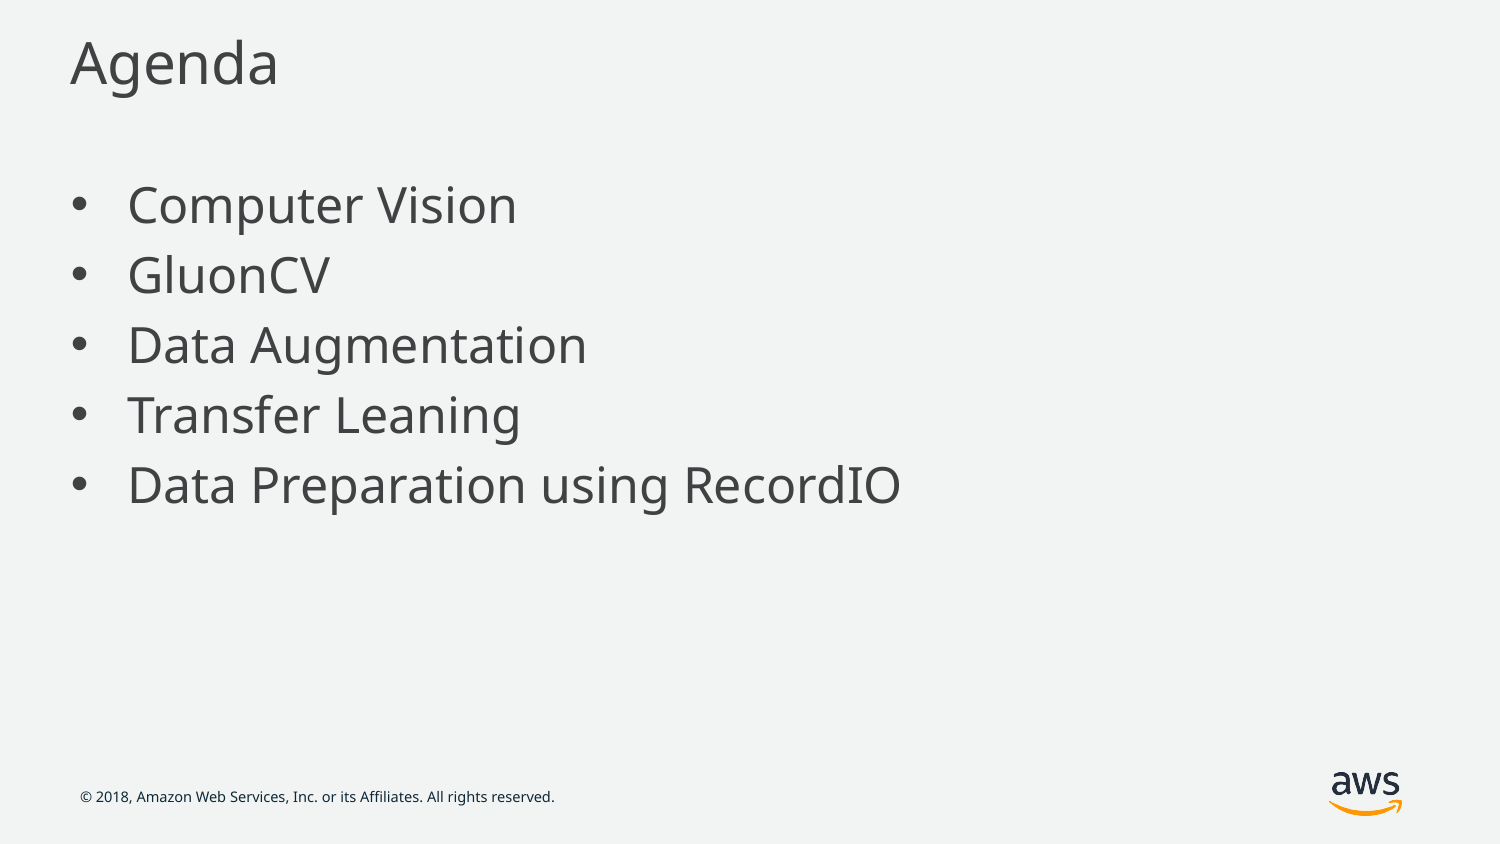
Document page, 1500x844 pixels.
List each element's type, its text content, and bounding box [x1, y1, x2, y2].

picture [1329, 772, 1402, 816]
list Computer Vision GluonCV Data Augmentation Transfer Leaning Data Preparation using RecordIO [55, 165, 1402, 749]
title Agenda [55, 18, 1402, 109]
